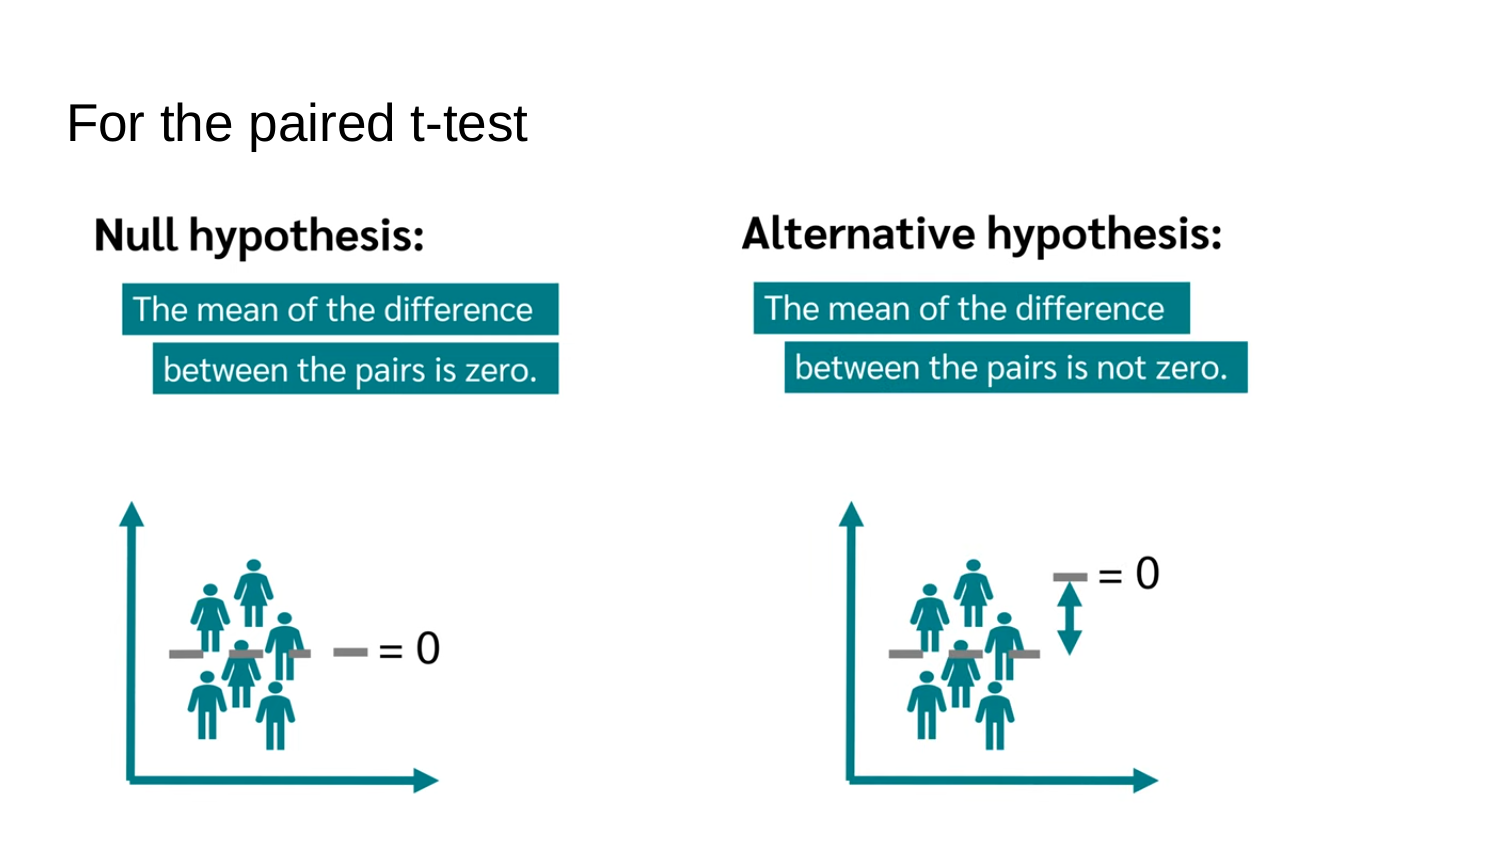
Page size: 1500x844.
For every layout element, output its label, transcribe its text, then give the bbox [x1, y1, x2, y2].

picture [86, 175, 1398, 804]
title For the paired t-test [51, 72, 1449, 167]
